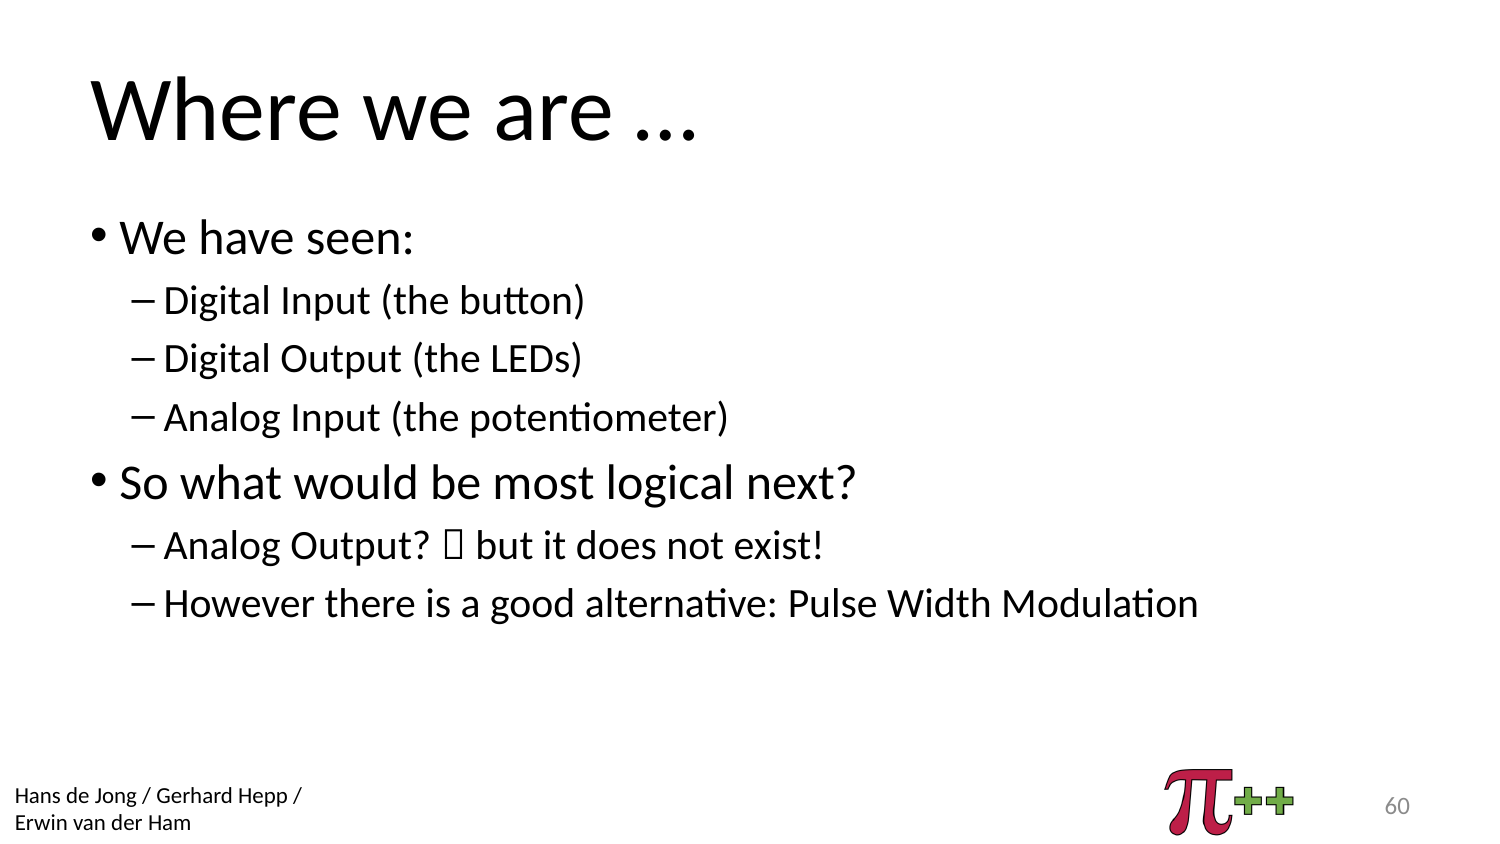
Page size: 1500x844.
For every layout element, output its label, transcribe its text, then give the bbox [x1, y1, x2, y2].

slide_number 60 [1340, 782, 1425, 827]
title Where we are … [75, 33, 1425, 175]
list We have seen: Digital Input (the button) Digital Output (the LEDs) Analog Input (the potentiometer) So what would be most logical next? Analog Output?  but it does not exist! However there is a good alternative: Pulse Width Modulation [75, 196, 1425, 754]
picture [1163, 768, 1294, 836]
